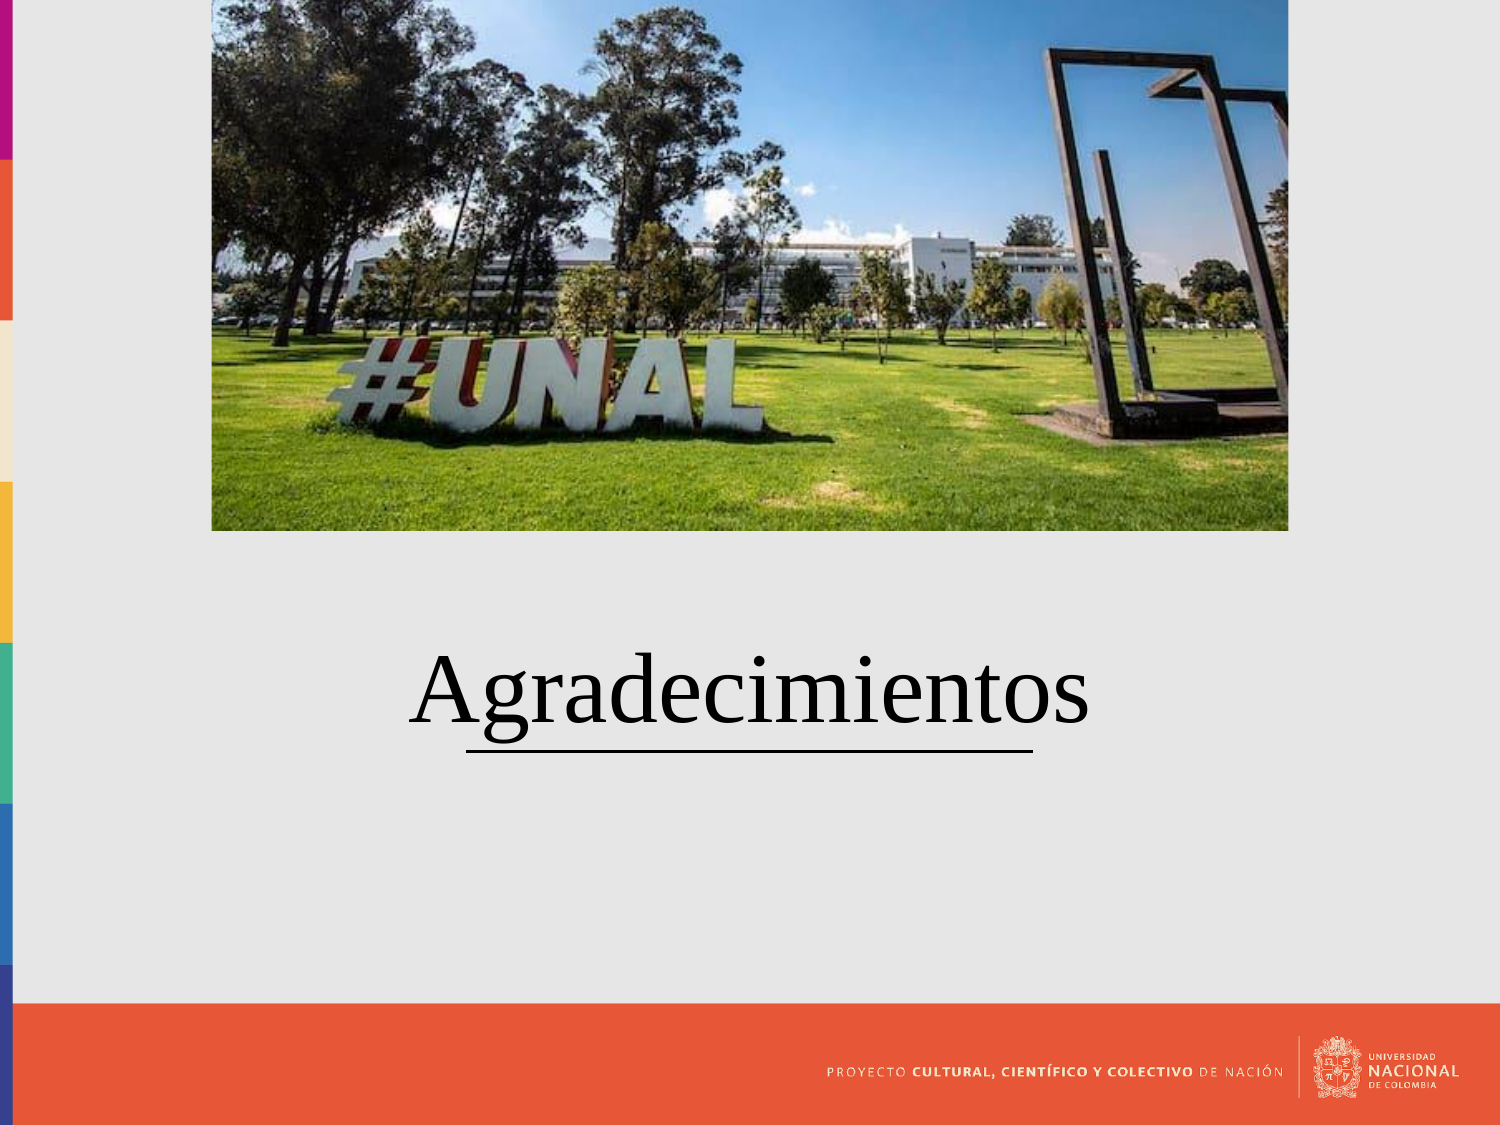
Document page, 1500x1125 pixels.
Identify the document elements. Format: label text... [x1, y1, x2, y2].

picture [0, 0, 1500, 1125]
text_box Agradecimientos [116, 614, 1384, 750]
